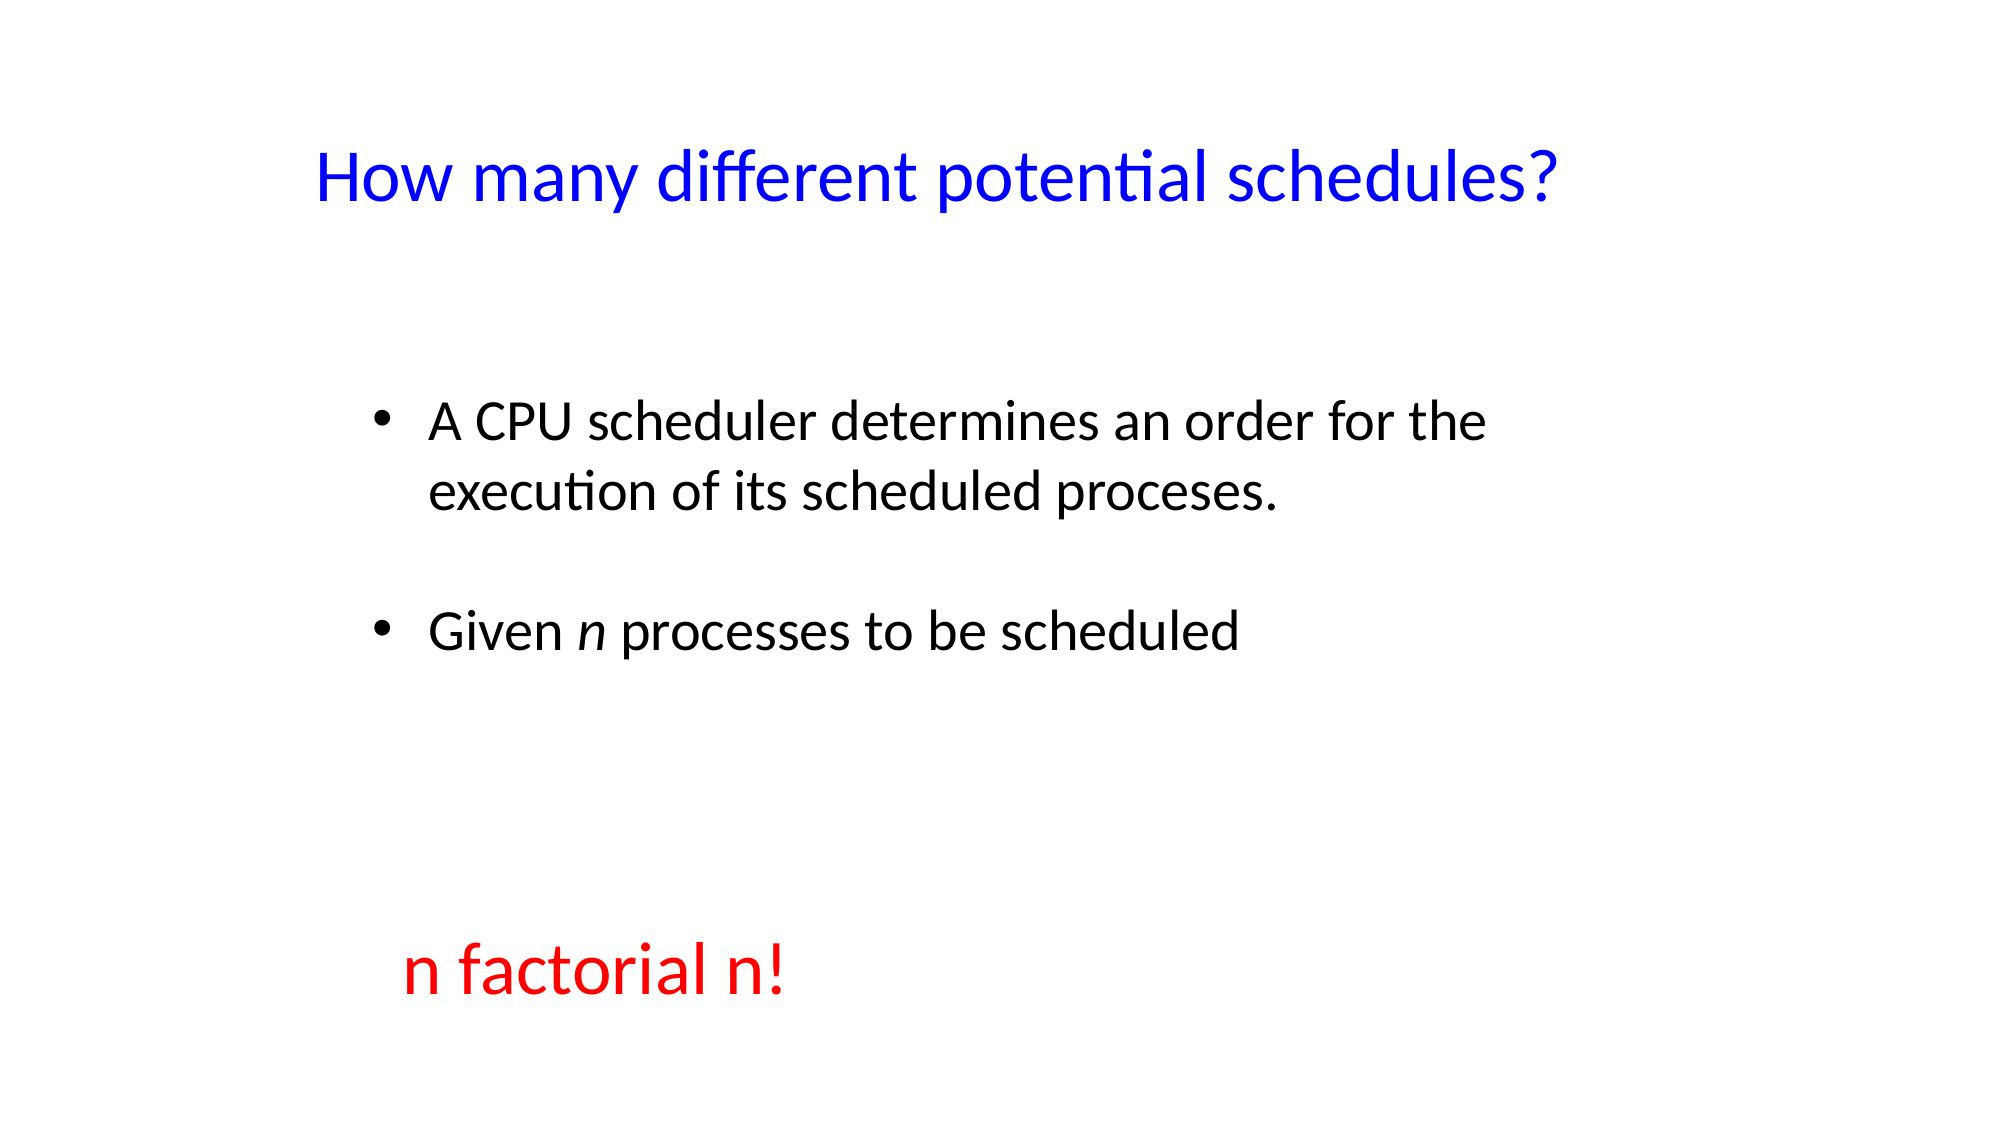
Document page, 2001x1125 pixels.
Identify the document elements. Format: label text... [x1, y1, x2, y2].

text_box n factorial n! [387, 912, 1413, 1018]
title How many different potential schedules? [300, 62, 1738, 280]
list A CPU scheduler determines an order for the execution of its scheduled proceses. Given n processes to be scheduled [357, 375, 1700, 1013]
